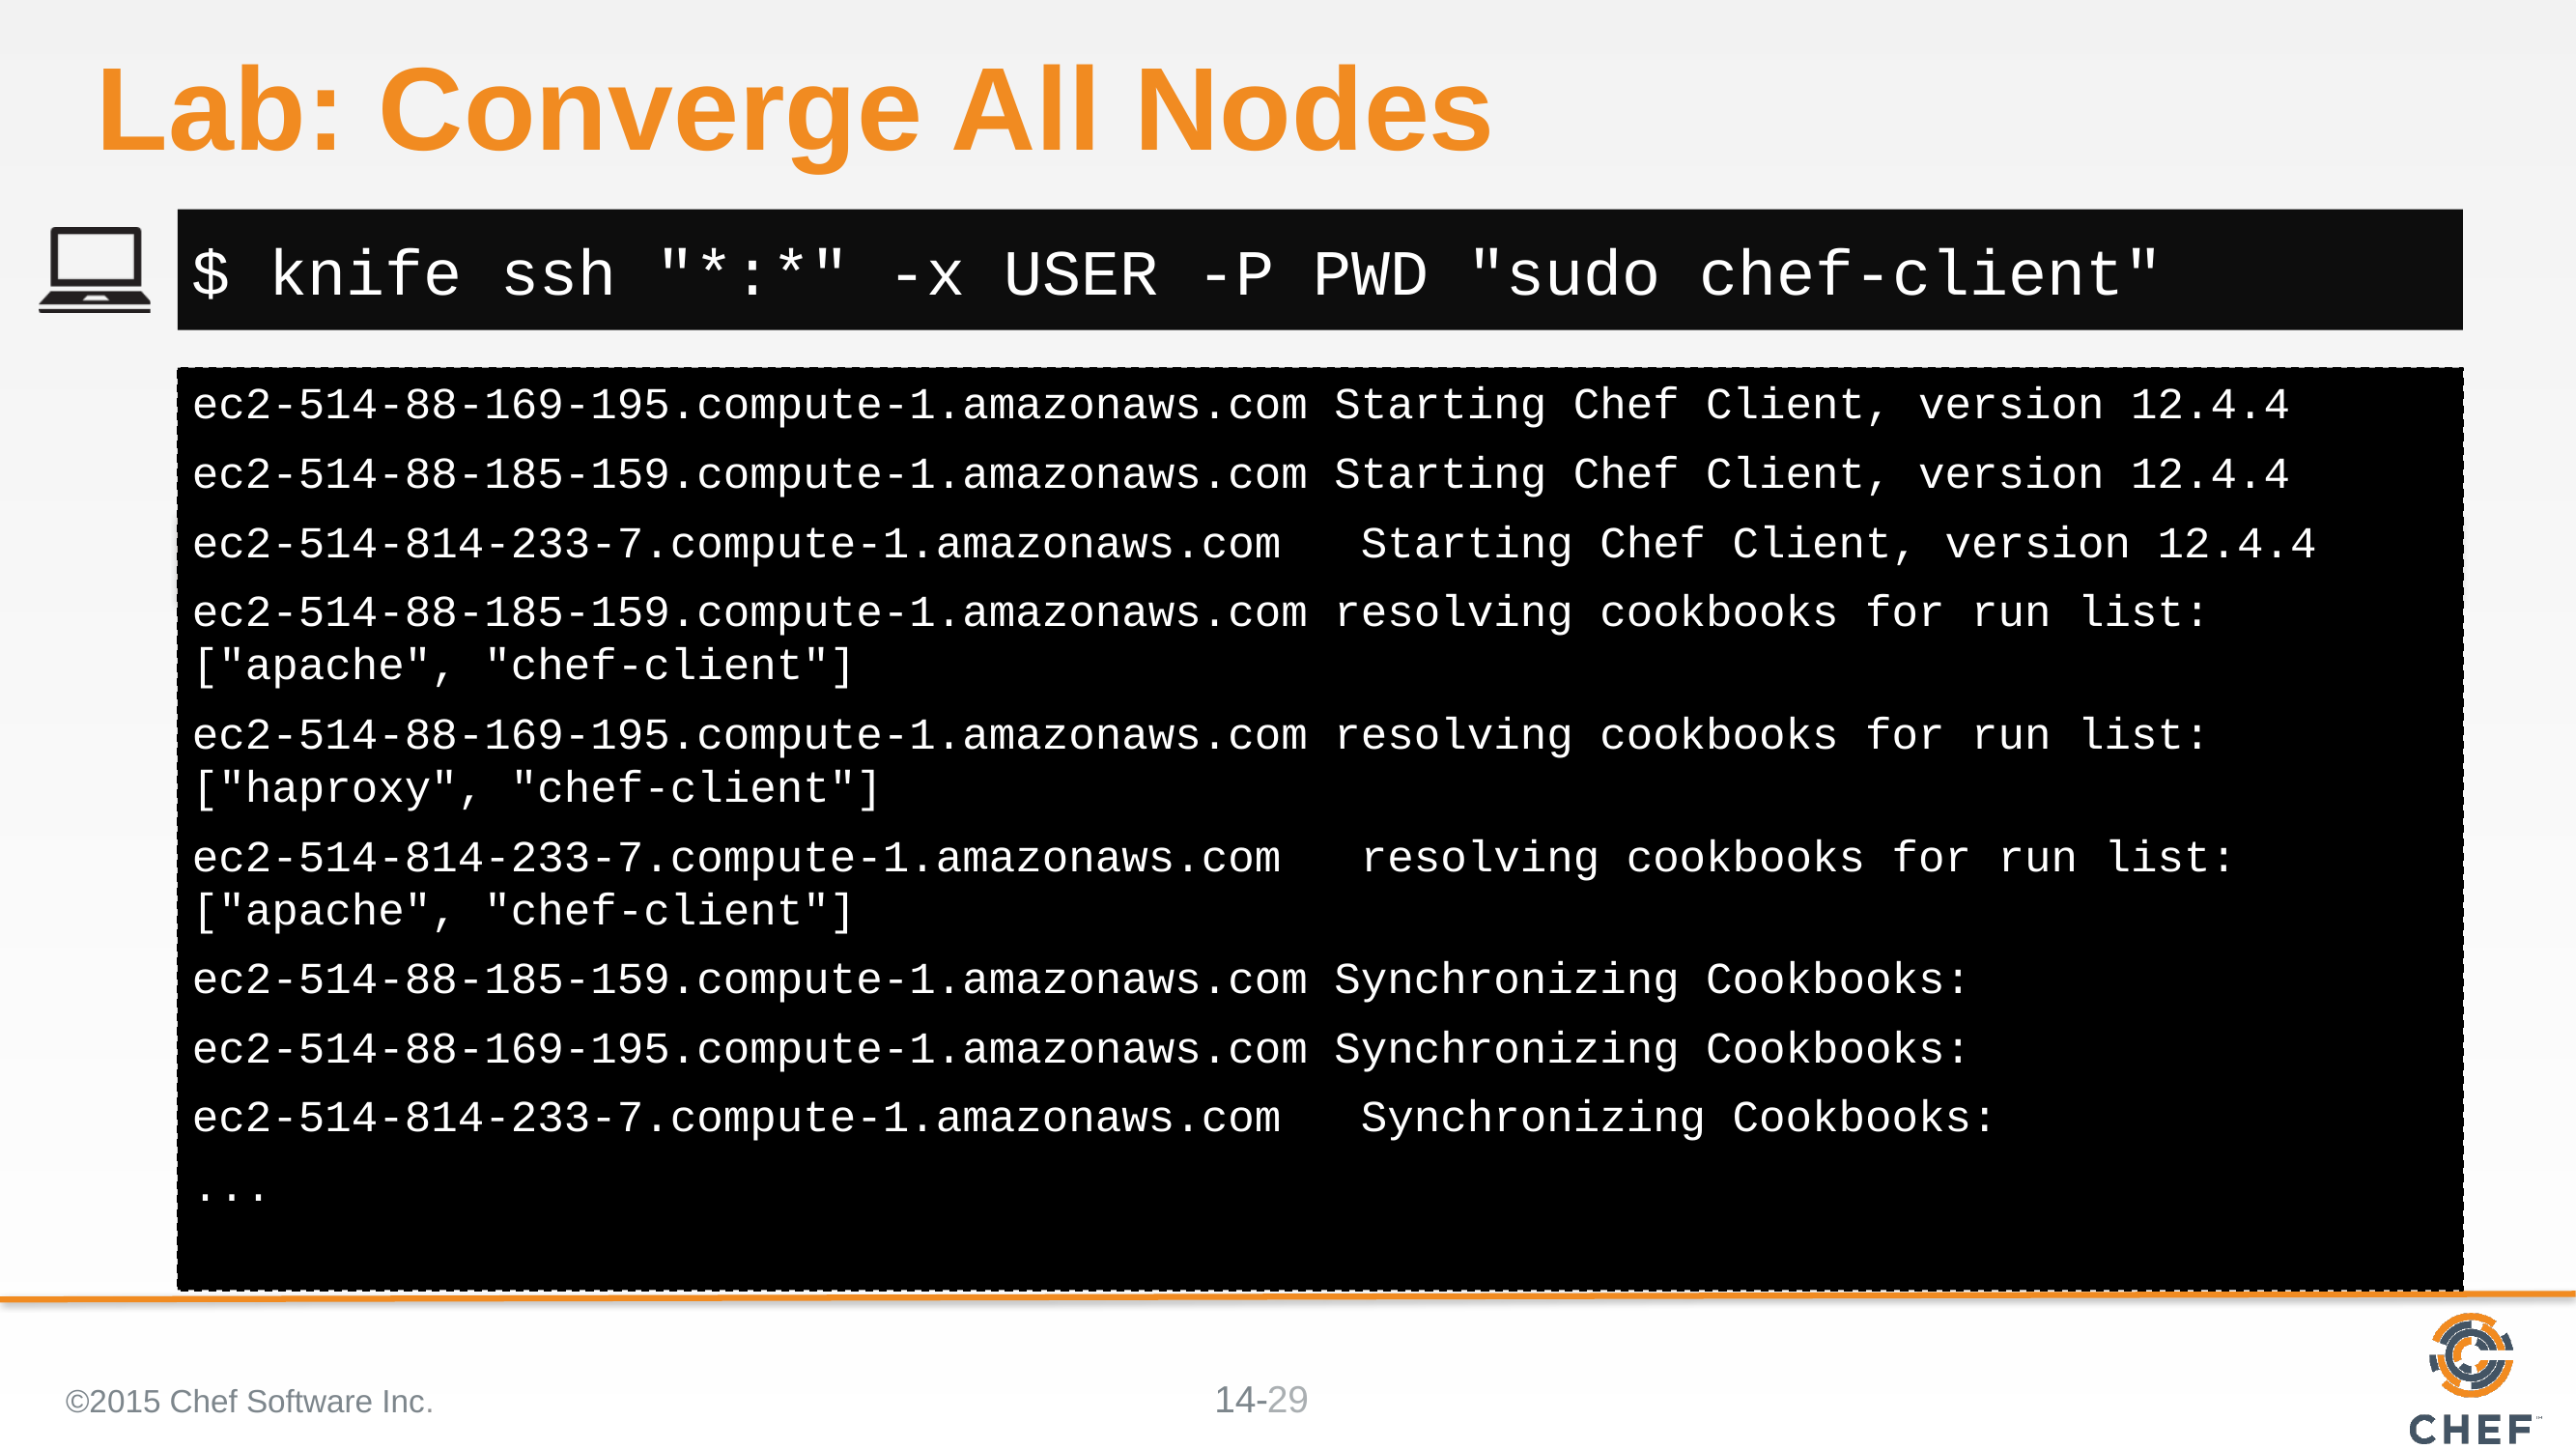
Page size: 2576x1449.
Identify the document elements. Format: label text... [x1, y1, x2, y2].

title Lab: Converge All Nodes [96, 48, 2463, 180]
slide_number 29 [998, 1359, 1578, 1437]
footer ©2015 Chef Software Inc. [51, 1359, 952, 1440]
list ec2-514-88-169-195.compute-1.amazonaws.com Starting Chef Client, version 12.4.4 ec2-514-88-185-159.compute-1.amazonaws.com Starting Chef Client, version 12.4.4 ec2-514-814-233-7.compute-1.amazonaws.com Starting Chef Client, version 12.4.4 ec2-514-88-185-159.compute-1.amazonaws.com resolving cookbooks for run list: ["apache", "chef-client"] ec2-514-88-169-195.compute-1.amazonaws.com resolving cookbooks for run list: ["haproxy", "chef-client"] ec2-514-814-233-7.compute-1.amazonaws.com resolving cookbooks for run list: ["apache", "chef-client"] ec2-514-88-185-159.compute-1.amazonaws.com Synchronizing Cookbooks: ec2-514-88-169-195.compute-1.amazonaws.com Synchronizing Cookbooks: ec2-514-814-233-7.compute-1.amazonaws.com Synchronizing Cookbooks: ... [177, 367, 2464, 1292]
picture [2399, 1297, 2550, 1449]
list $ knife ssh "*:*" -x USER -P PWD "sudo chef-client" [177, 209, 2463, 330]
